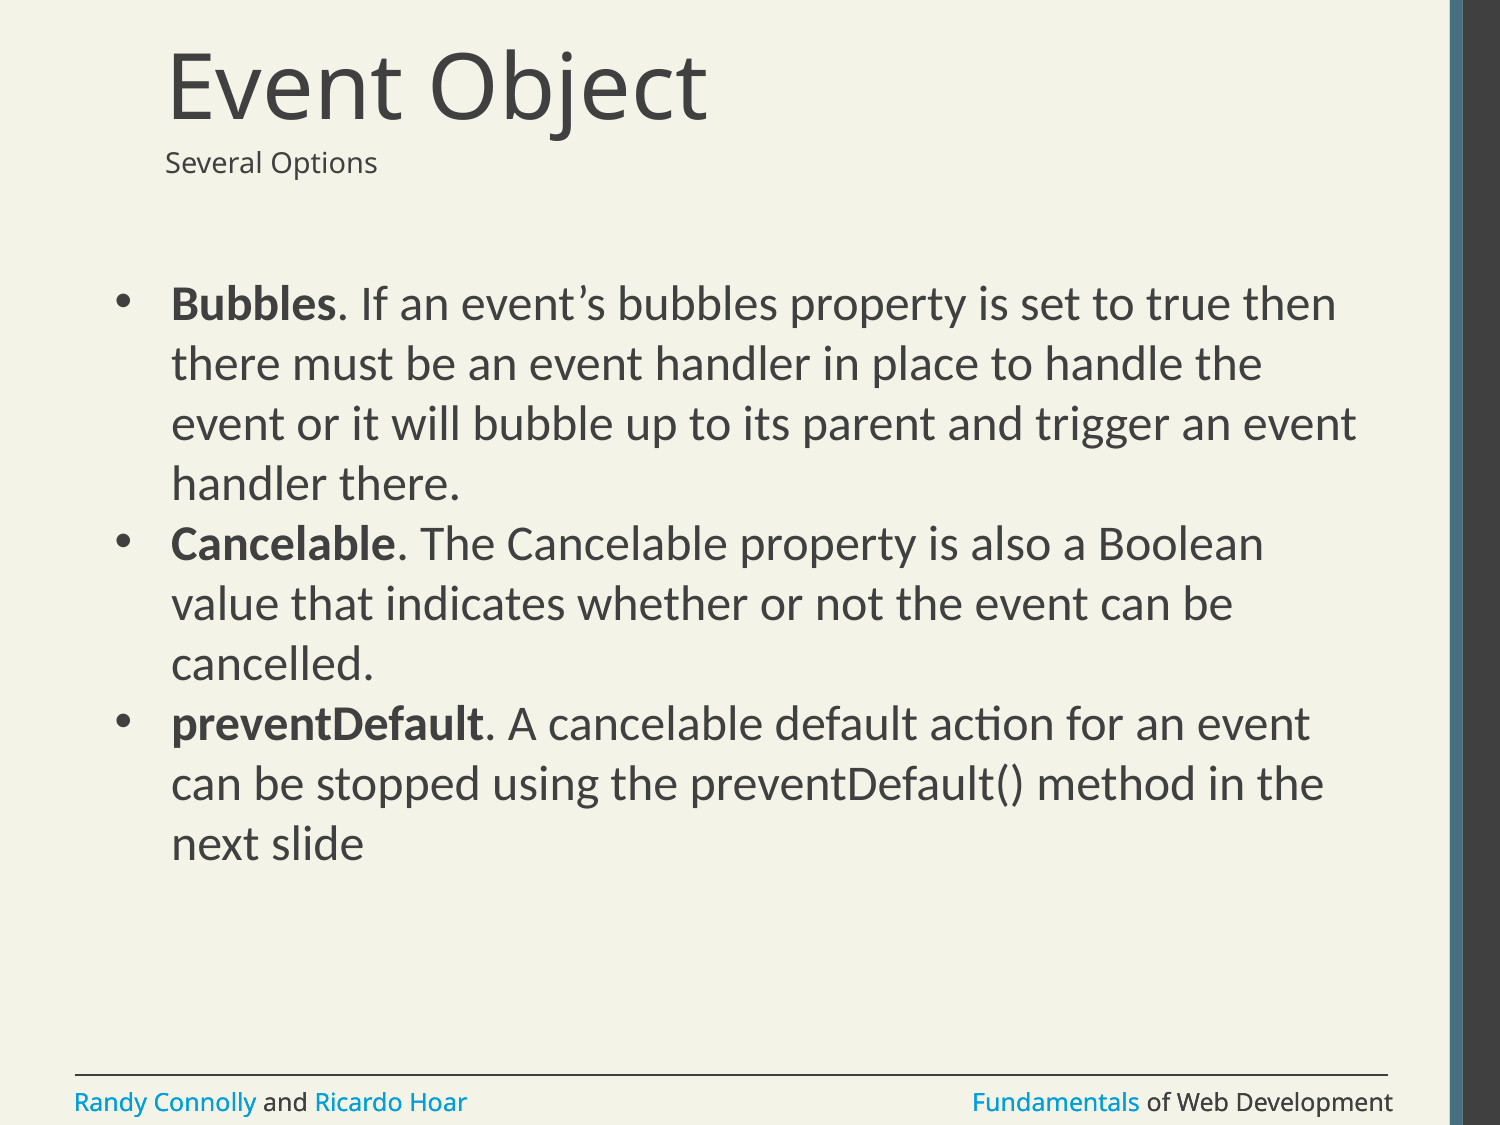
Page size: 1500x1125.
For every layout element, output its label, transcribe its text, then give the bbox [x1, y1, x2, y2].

text_box Bubbles. If an event’s bubbles property is set to true then there must be an event handler in place to handle the event or it will bubble up to its parent and trigger an event handler there. Cancelable. The Cancelable property is also a Boolean value that indicates whether or not the event can be cancelled. preventDefault. A cancelable default action for an event can be stopped using the preventDefault() method in the next slide [99, 262, 1375, 993]
title Event Object [150, 20, 1425, 188]
list Several Options [150, 137, 1200, 188]
